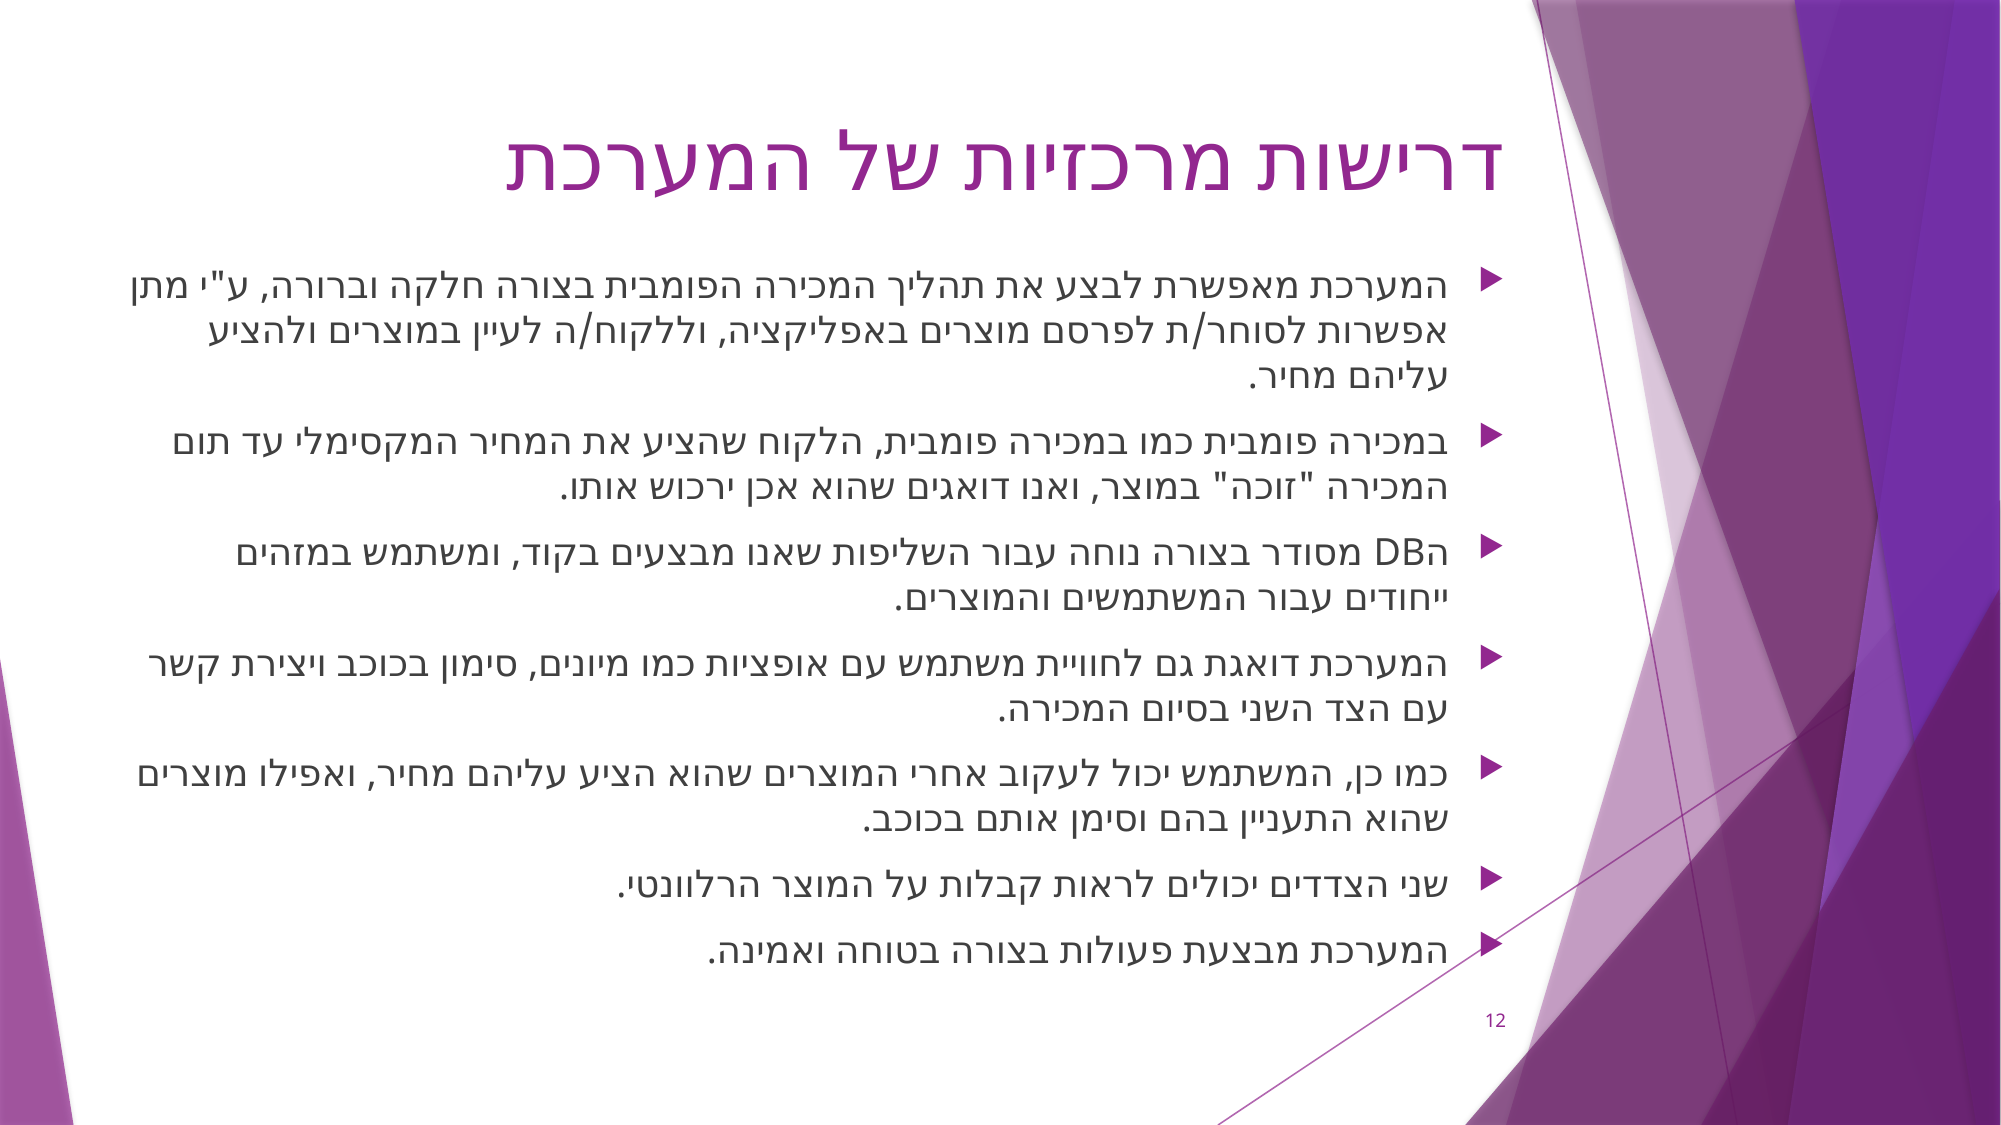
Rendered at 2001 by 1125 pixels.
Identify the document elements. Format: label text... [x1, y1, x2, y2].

list המערכת מאפשרת לבצע את תהליך המכירה הפומבית בצורה חלקה וברורה, ע"י מתן אפשרות לסוחר/ת לפרסם מוצרים באפליקציה, וללקוח/ה לעיין במוצרים ולהציע עליהם מחיר. במכירה פומבית כמו במכירה פומבית, הלקוח שהציע את המחיר המקסימלי עד תום המכירה "זוכה" במוצר, ואנו דואגים שהוא אכן ירכוש אותו. הDB מסודר בצורה נוחה עבור השליפות שאנו מבצעים בקוד, ומשתמש במזהים ייחודים עבור המשתמשים והמוצרים. המערכת דואגת גם לחוויית משתמש עם אופציות כמו מיונים, סימון בכוכב ויצירת קשר עם הצד השני בסיום המכירה. כמו כן, המשתמש יכול לעקוב אחרי המוצרים שהוא הציע עליהם מחיר, ואפילו מוצרים שהוא התעניין בהם וסימן אותם בכוכב. שני הצדדים יכולים לראות קבלות על המוצר הרלוונטי. המערכת מבצעת פעולות בצורה בטוחה ואמינה. [111, 253, 1522, 992]
slide_number 12 [1409, 991, 1522, 1051]
title דרישות מרכזיות של המערכת [111, 99, 1522, 253]
